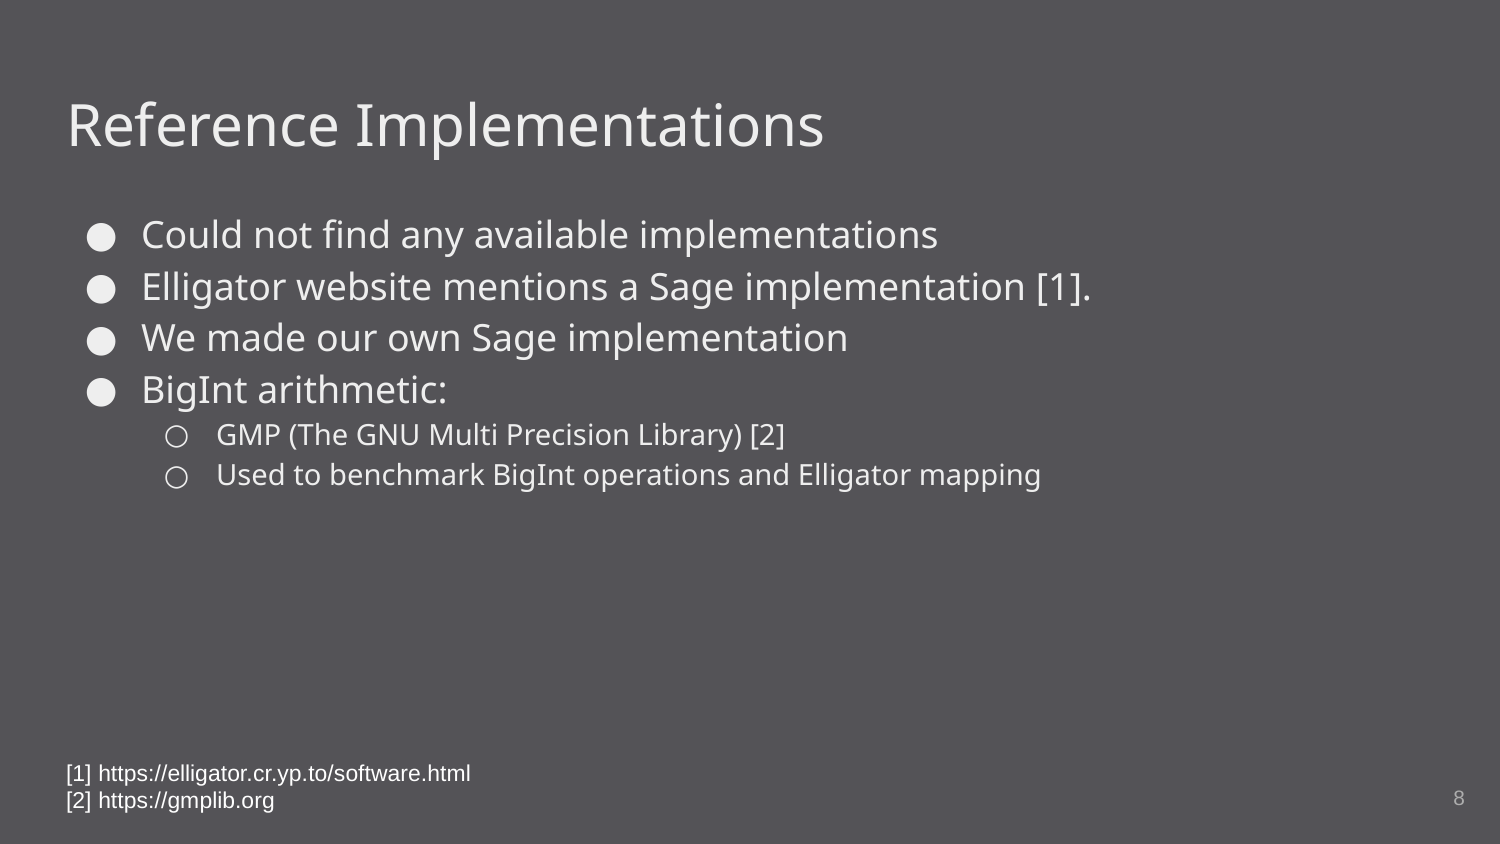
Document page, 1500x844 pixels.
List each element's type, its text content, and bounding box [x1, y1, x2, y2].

text_box [1] https://elligator.cr.yp.to/software.html [2] https://gmplib.org [51, 743, 656, 829]
title Reference Implementations [51, 72, 1449, 167]
slide_number ‹#› [1389, 764, 1480, 830]
list Could not find any available implementations Elligator website mentions a Sage implementation [1]. We made our own Sage implementation BigInt arithmetic: GMP (The GNU Multi Precision Library) [2] Used to benchmark BigInt operations and Elligator mapping [51, 189, 1449, 625]
